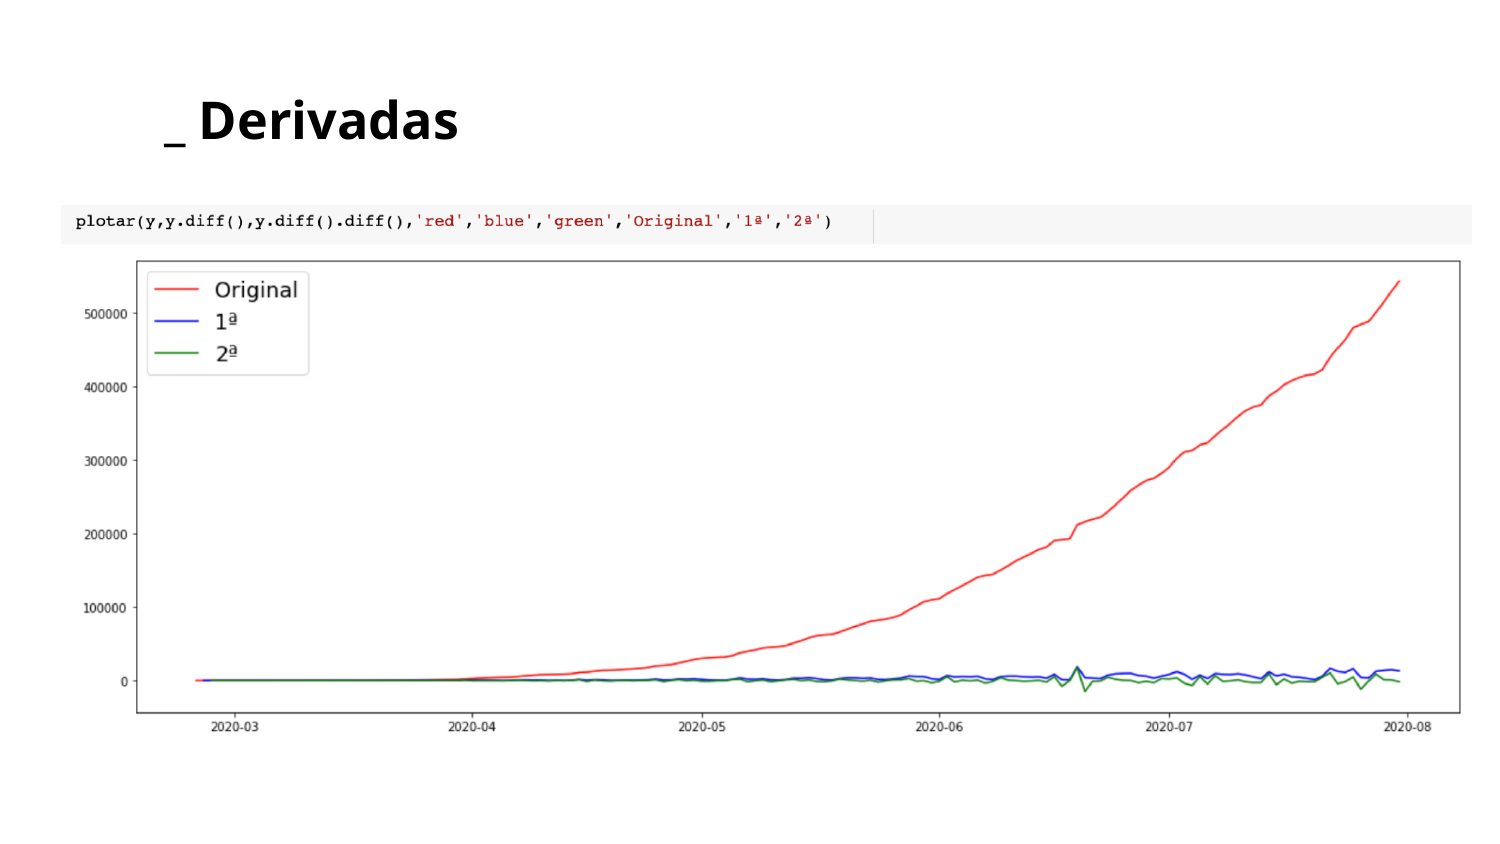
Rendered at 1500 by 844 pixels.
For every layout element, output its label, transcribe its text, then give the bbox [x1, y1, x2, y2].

text_box _ Derivadas [153, 81, 1197, 156]
picture [61, 205, 1472, 743]
